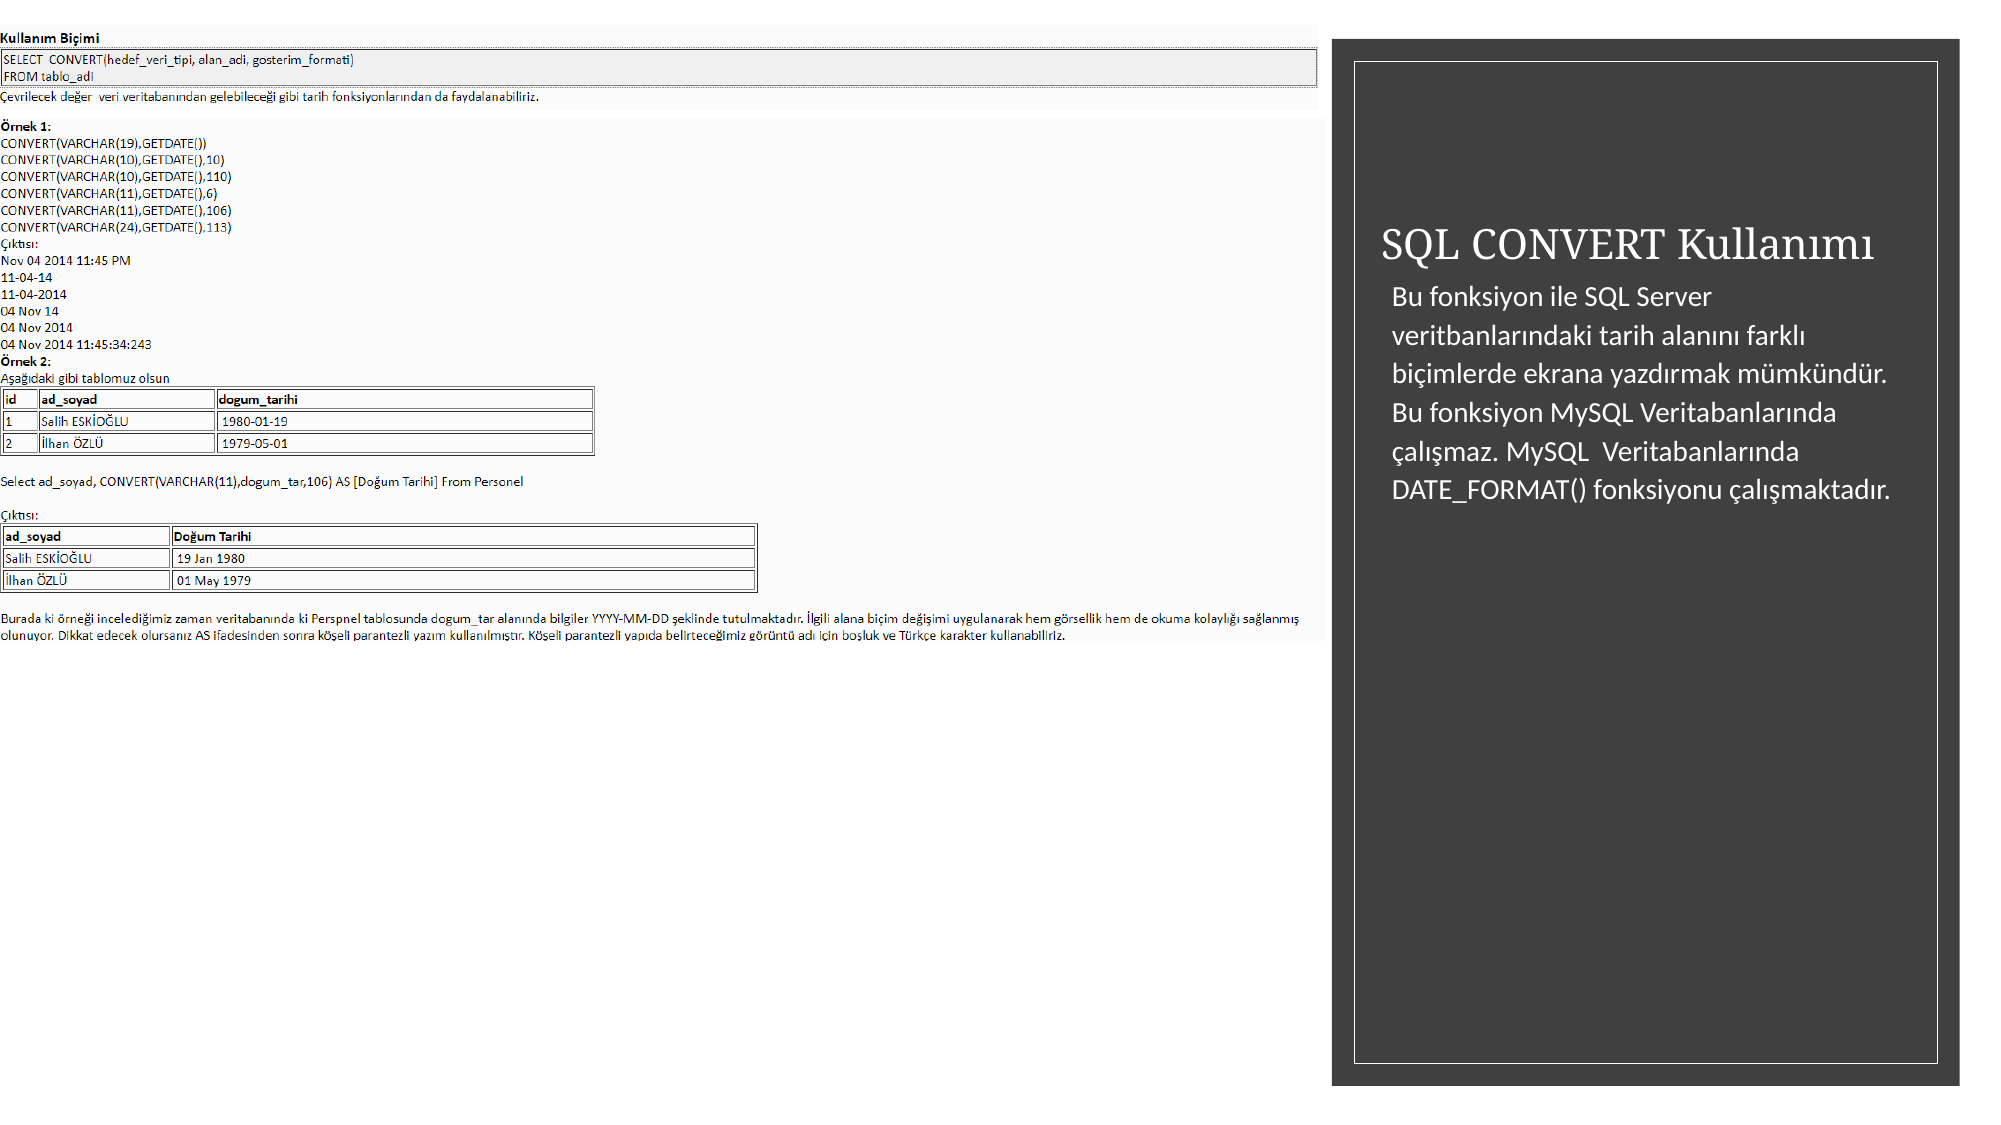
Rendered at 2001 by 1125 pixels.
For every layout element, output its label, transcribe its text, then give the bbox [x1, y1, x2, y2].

picture [0, 118, 1325, 641]
picture [0, 25, 1318, 110]
title SQL CONVERT Kullanımı [1366, 86, 1907, 276]
list Bu fonksiyon ile SQL Server veritbanlarındaki tarih alanını farklı biçimlerde ekrana yazdırmak mümkündür. Bu fonksiyon MySQL Veritabanlarında çalışmaz. MySQL Veritabanlarında DATE_FORMAT() fonksiyonu çalışmaktadır. [1376, 266, 1930, 1058]
